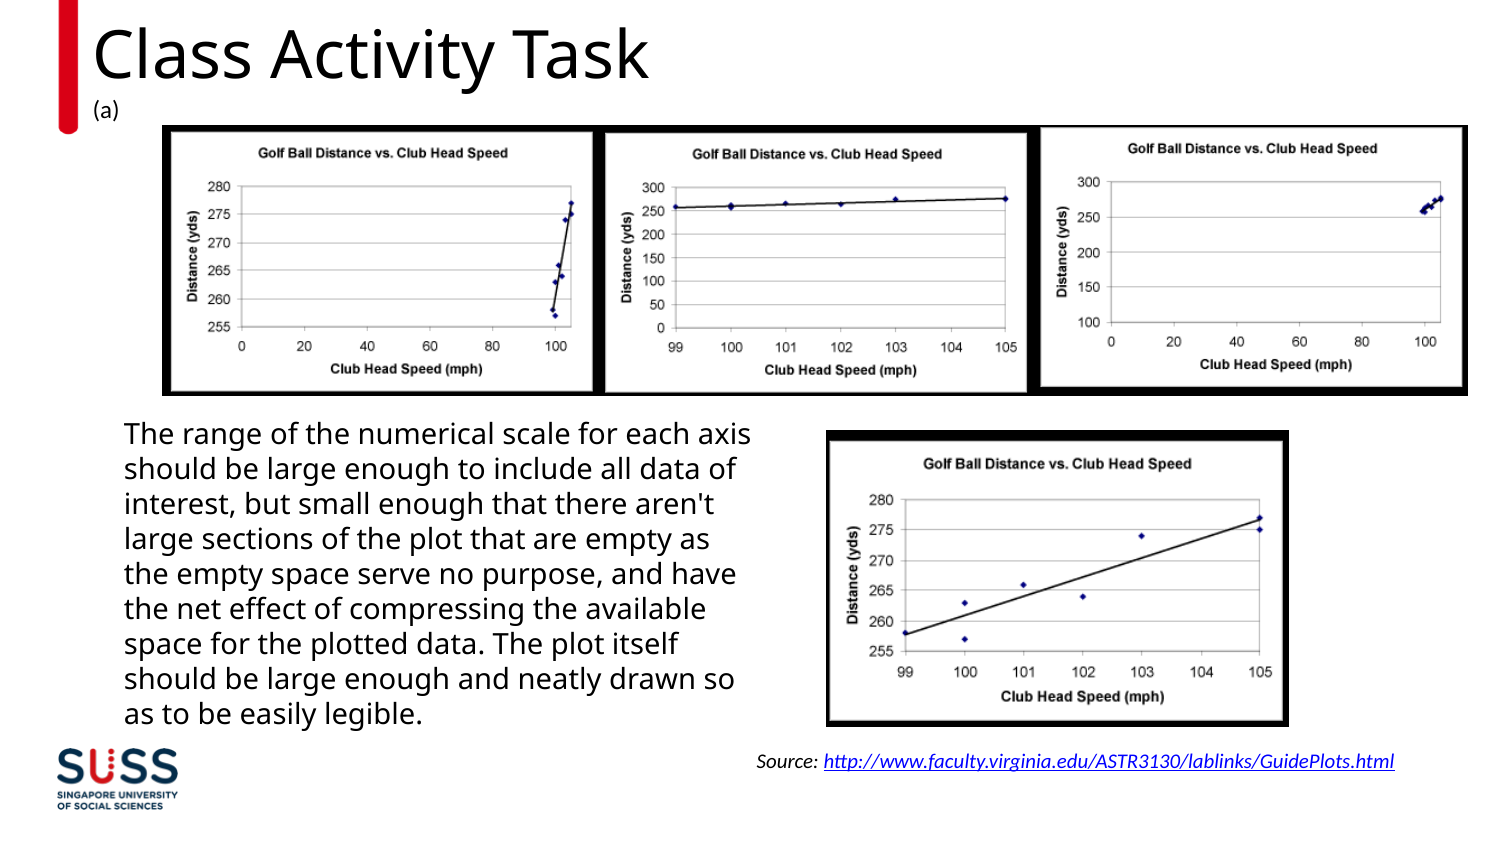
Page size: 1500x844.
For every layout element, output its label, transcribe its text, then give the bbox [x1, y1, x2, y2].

text_box Source: http://www.faculty.virginia.edu/ASTR3130/lablinks/GuidePlots.html [741, 740, 1500, 781]
text_box The range of the numerical scale for each axis should be large enough to include all data of interest, but small enough that there aren't large sections of the plot that are empty as the empty space serve no purpose, and have the net effect of compressing the available space for the plotted data. The plot itself should be large enough and neatly drawn so as to be easily legible. [109, 408, 769, 738]
picture [57, 0, 81, 150]
picture [825, 430, 1289, 727]
picture [162, 125, 1468, 397]
text_box (a) [77, 86, 141, 132]
picture [57, 748, 178, 810]
text_box Class Activity Task [77, 4, 1428, 126]
